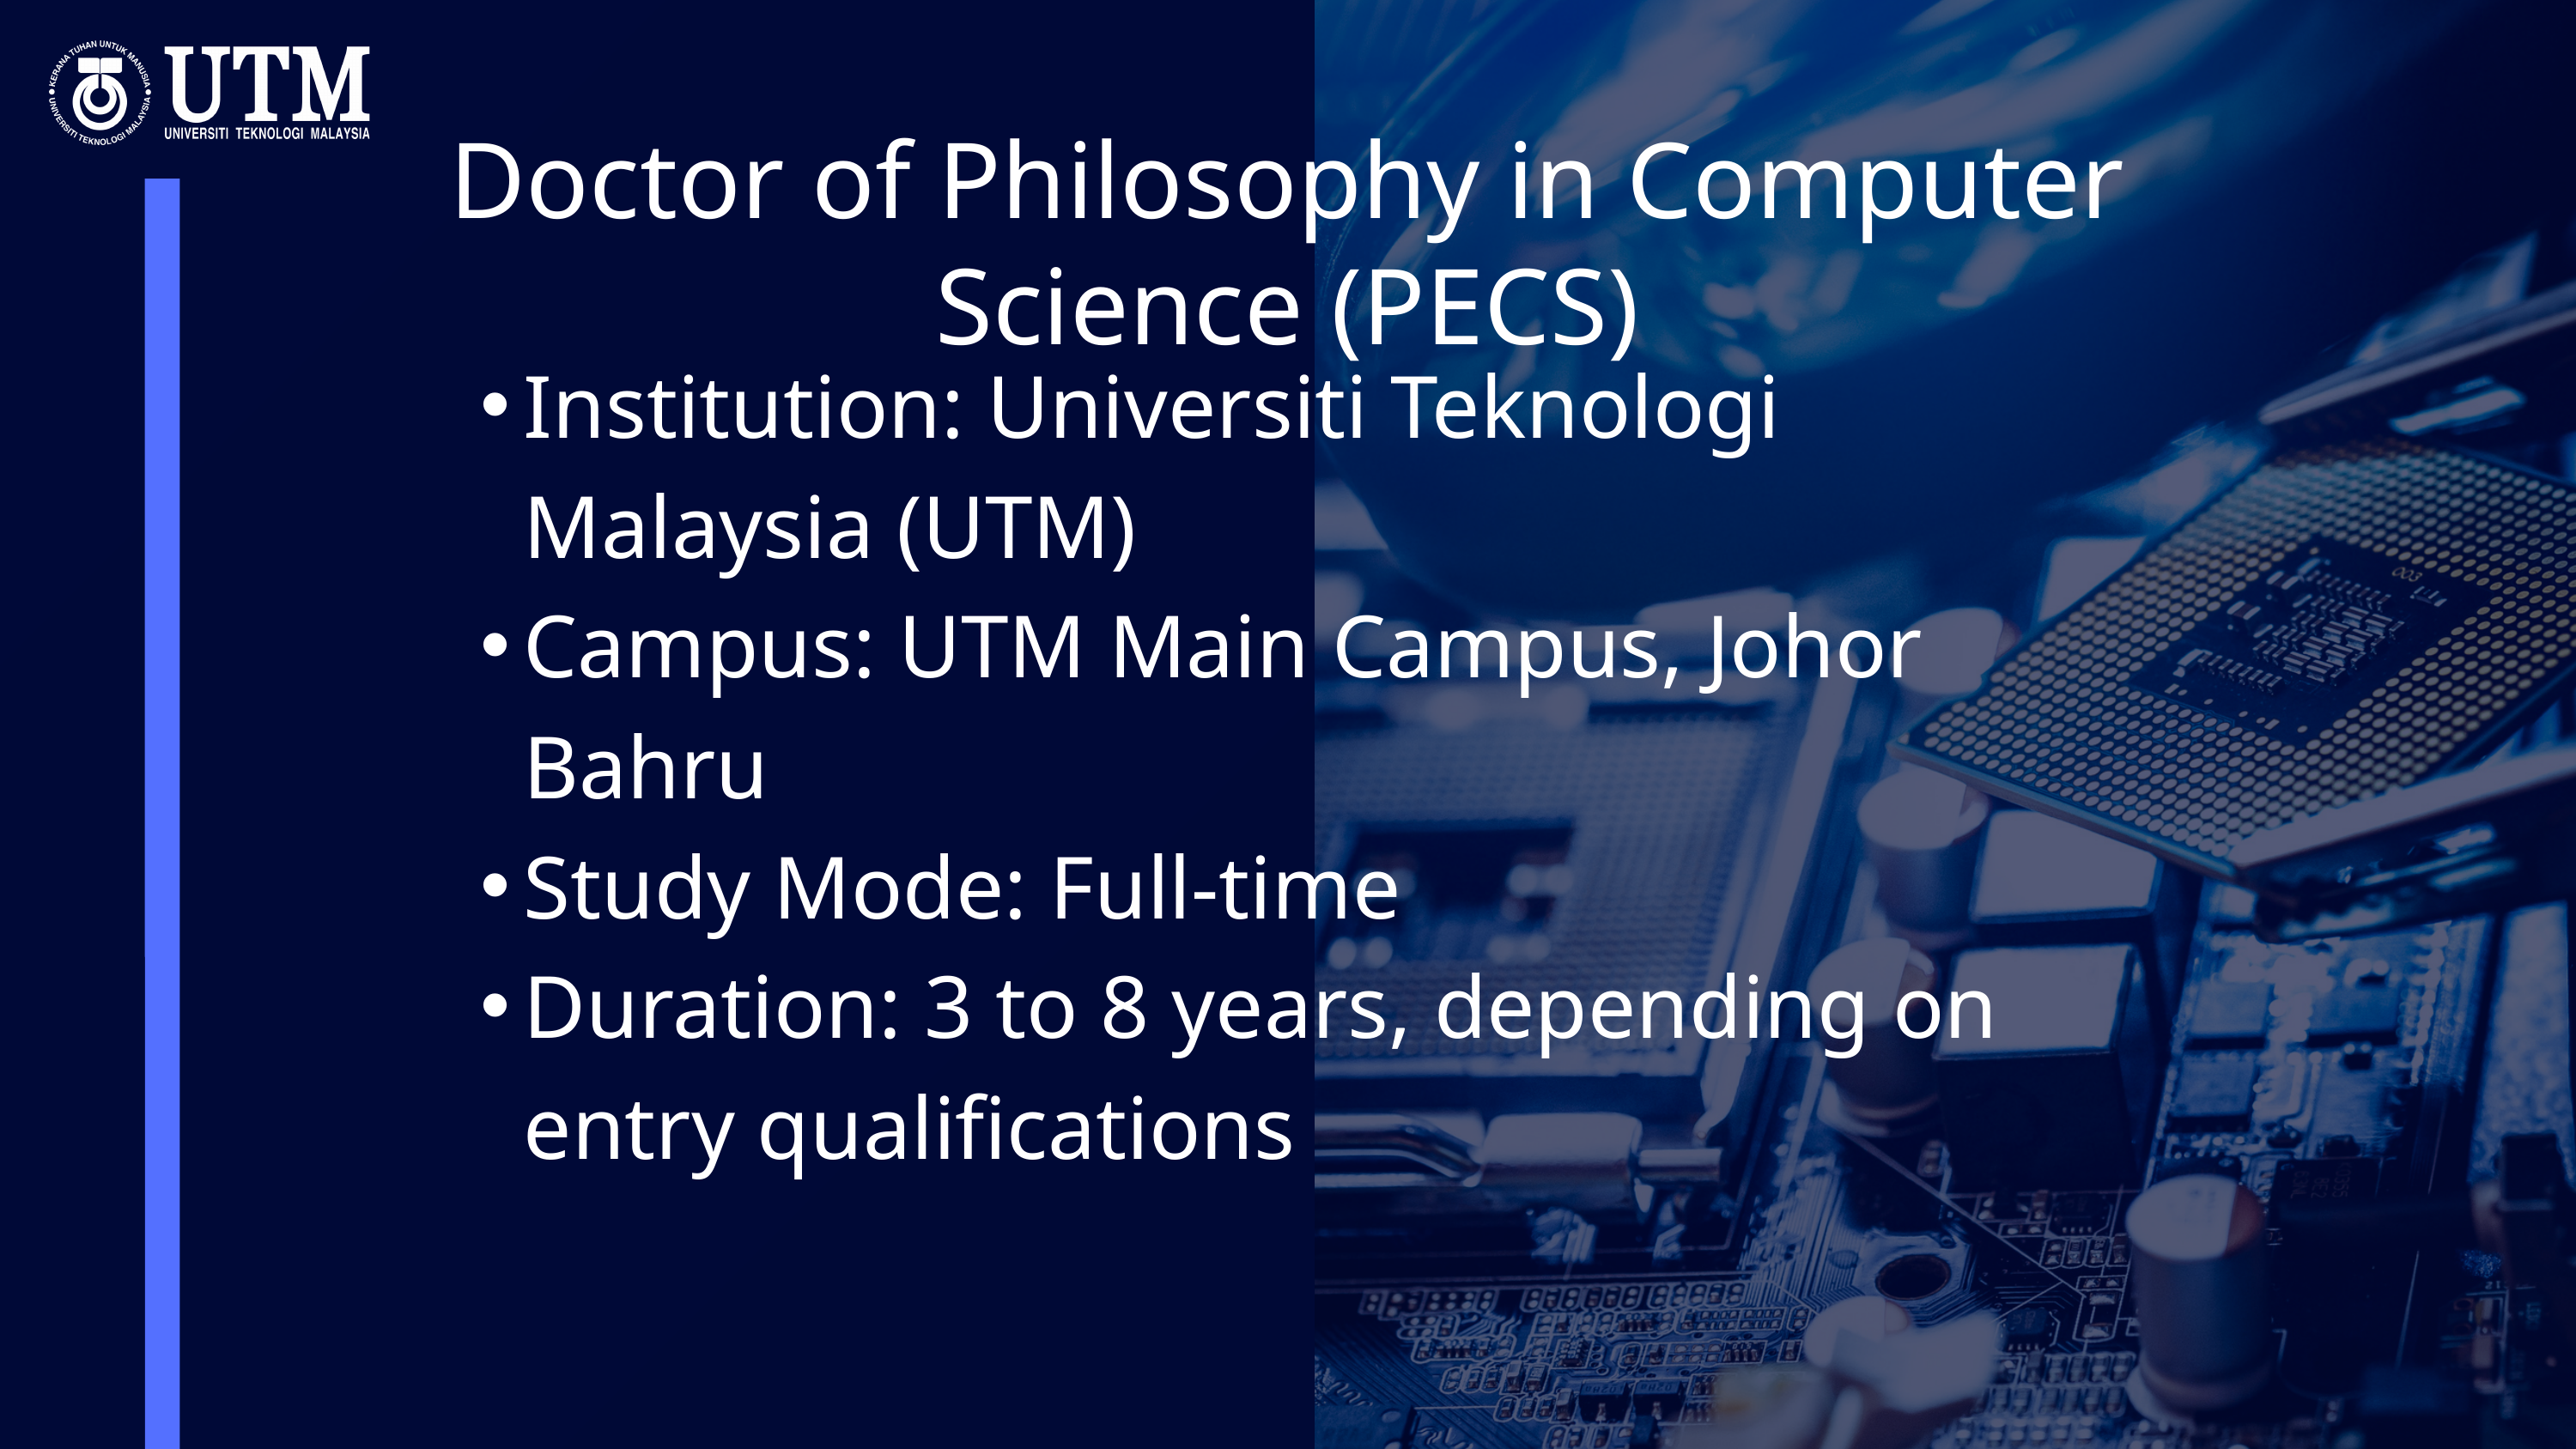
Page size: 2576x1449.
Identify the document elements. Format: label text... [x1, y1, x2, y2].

text_box Institution: Universiti Teknologi Malaysia (UTM) Campus: UTM Main Campus, Johor Bahru Study Mode: Full-time Duration: 3 to 8 years, depending on entry qualifications [436, 335, 1310, 1176]
text_box Doctor of Philosophy in Computer Science (PECS) [436, 113, 1310, 335]
text_box [49, 40, 370, 145]
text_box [1315, 0, 2576, 1449]
